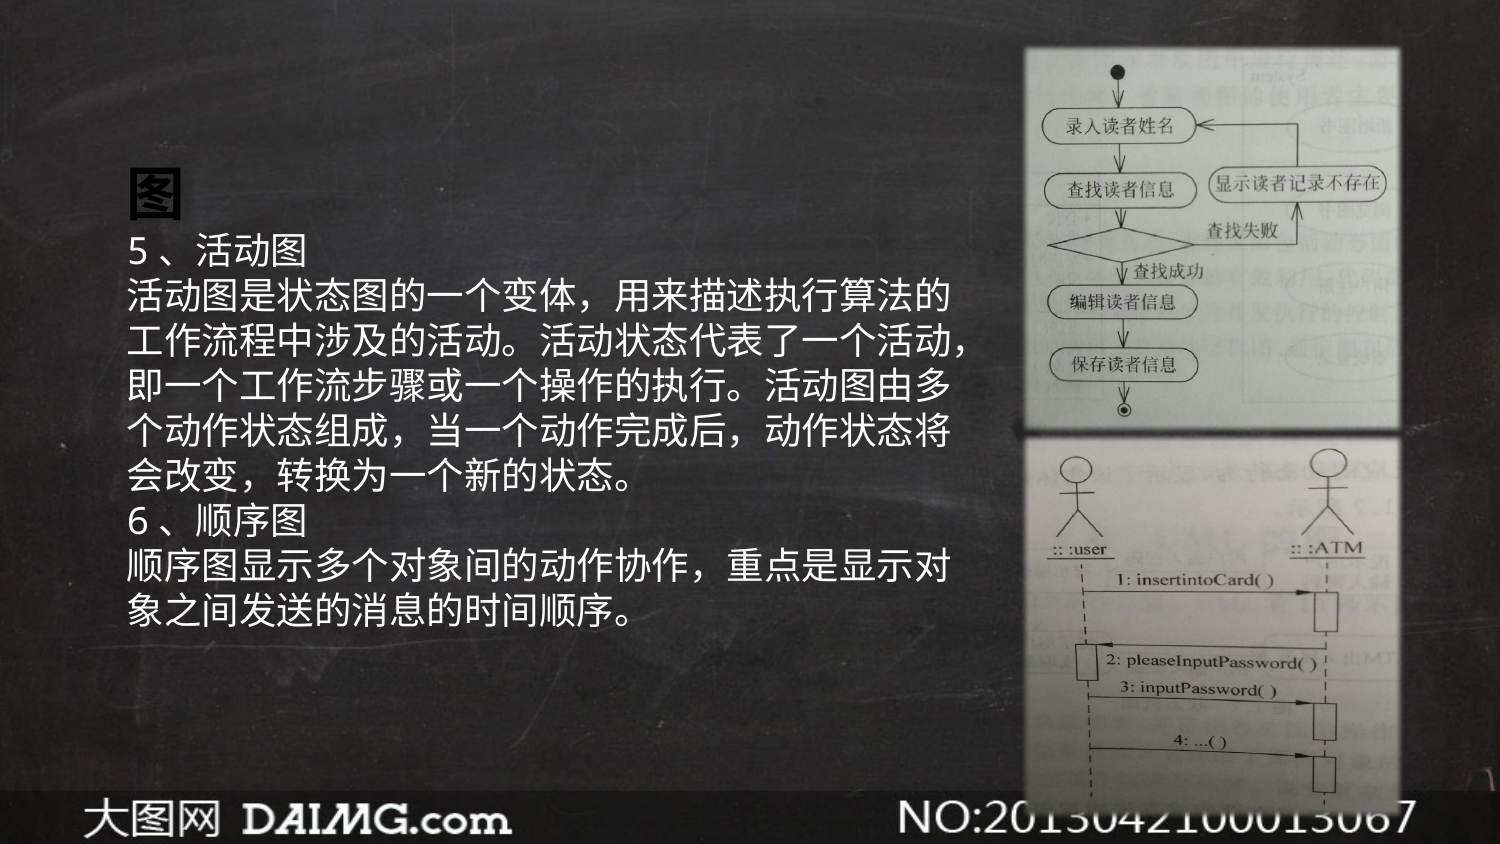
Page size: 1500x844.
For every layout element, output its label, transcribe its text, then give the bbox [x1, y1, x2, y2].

text_box 图 5、活动图 活动图是状态图的一个变体，用来描述执行算法的工作流程中涉及的活动。活动状态代表了一个活动，即一个工作流步骤或一个操作的执行。活动图由多个动作状态组成，当一个动作完成后，动作状态将会改变，转换为一个新的状态。 6、顺序图 顺序图显示多个对象间的动作协作，重点是显示对象之间发送的消息的时间顺序。 [112, 150, 998, 640]
picture [0, 0, 1500, 844]
